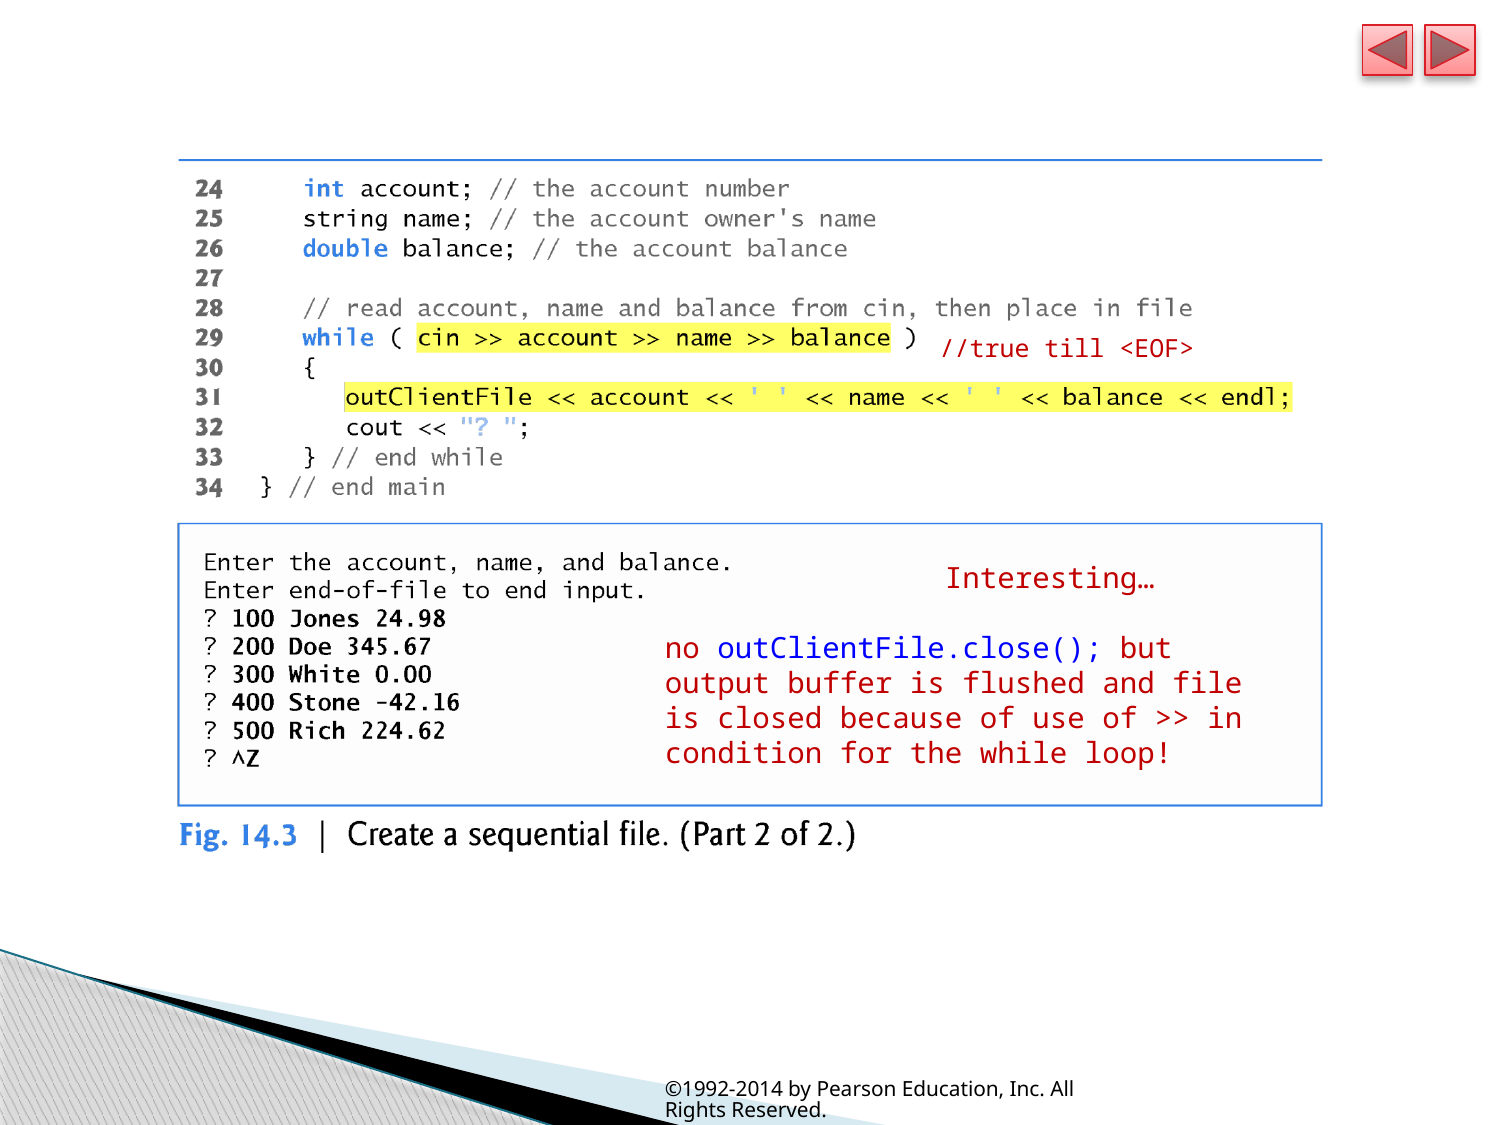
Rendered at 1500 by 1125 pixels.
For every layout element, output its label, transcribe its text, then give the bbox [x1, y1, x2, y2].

footer ©1992-2014 by Pearson Education, Inc. All Rights Reserved. [650, 1051, 1105, 1112]
picture [0, 106, 1500, 1018]
